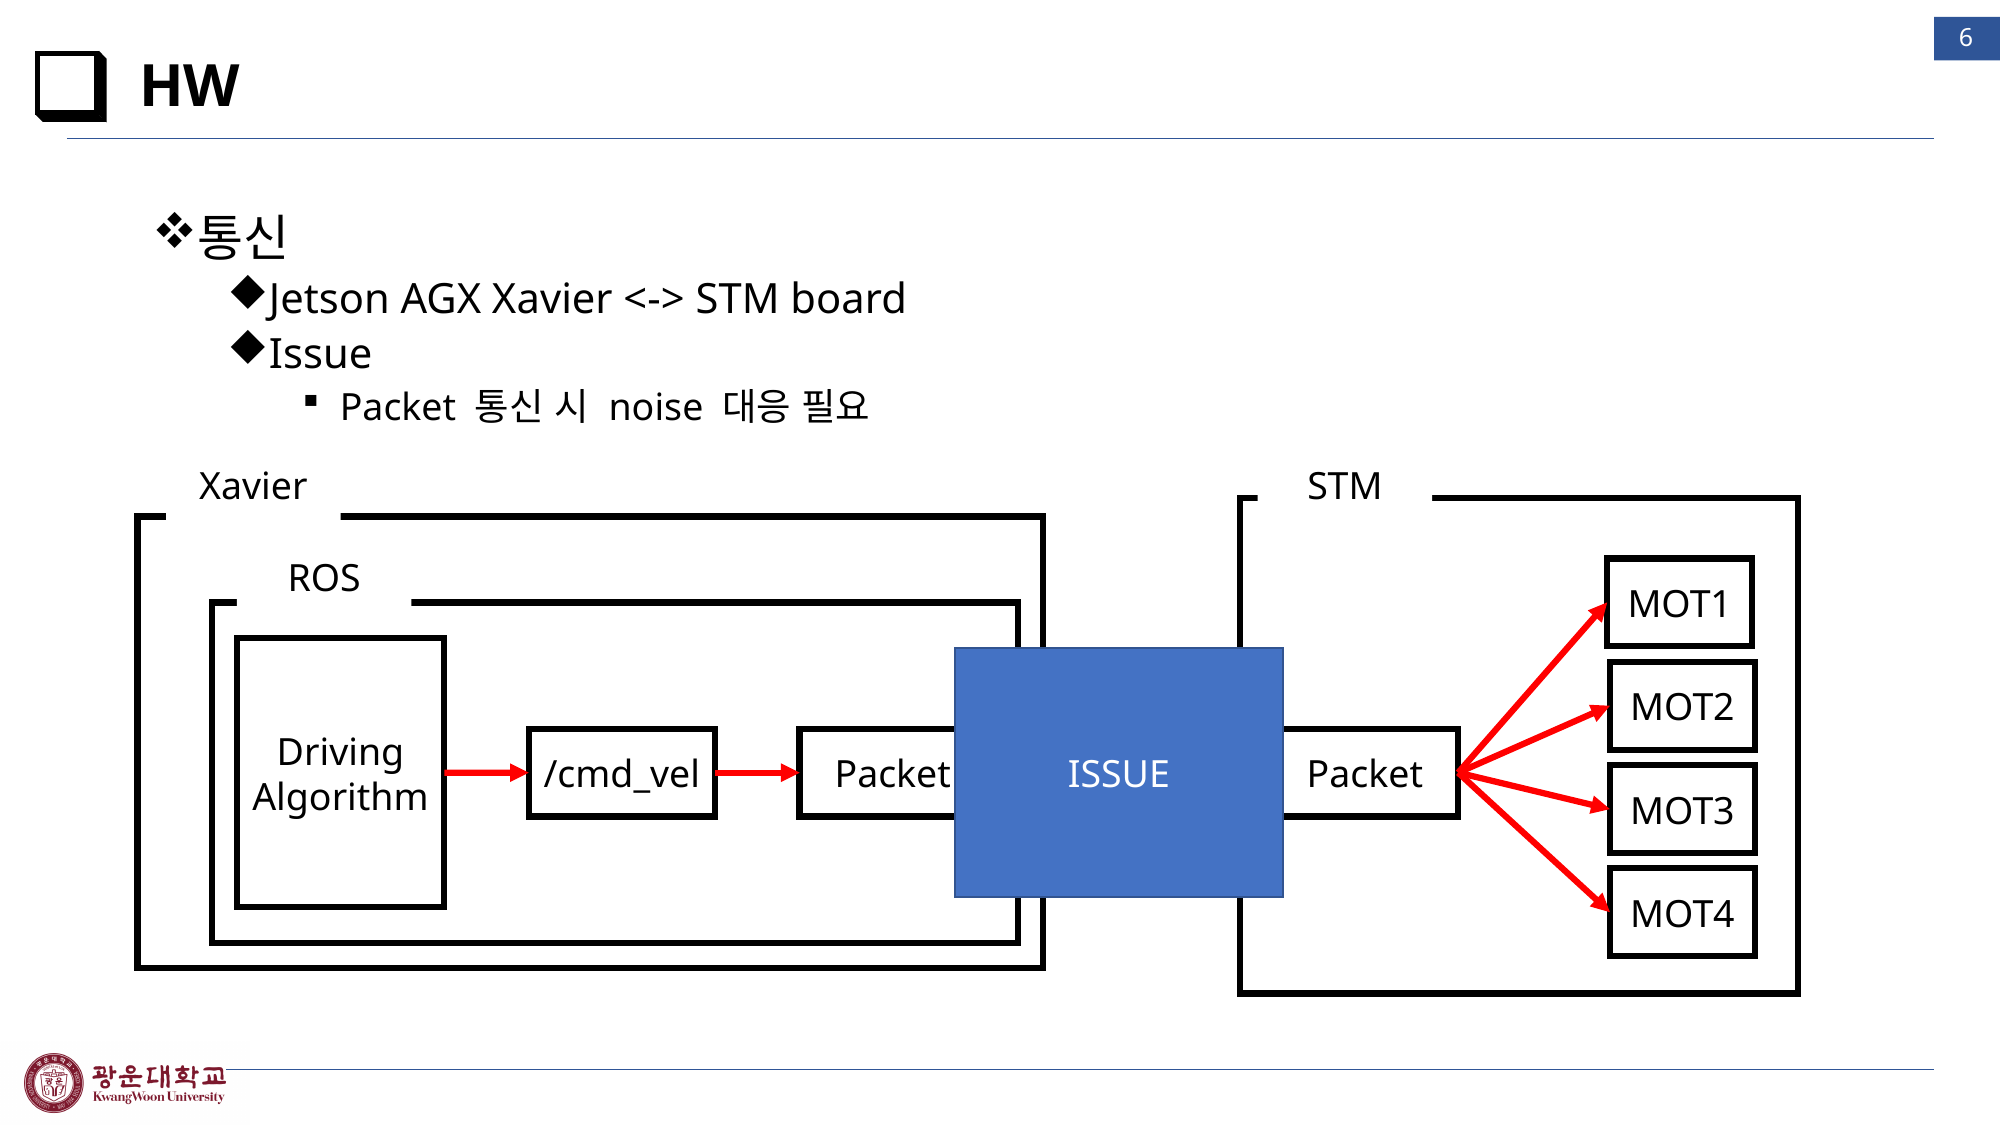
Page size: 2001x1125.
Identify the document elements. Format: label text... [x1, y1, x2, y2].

title HW [124, 42, 1850, 132]
text_box Packet [1284, 728, 1458, 818]
text_box [1239, 497, 1799, 994]
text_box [1458, 602, 1608, 705]
text_box Xavier [165, 439, 342, 529]
text_box MOT4 [1609, 867, 1756, 957]
text_box MOT1 [1606, 557, 1753, 647]
text_box ISSUE [954, 647, 1284, 898]
text_box STM [1257, 439, 1433, 529]
picture [0, 1041, 250, 1125]
slide_number 5 [1932, 0, 2000, 78]
text_box MOT3 [1610, 764, 1756, 854]
list 통신 Jetson AGX Xavier <-> STM board Issue Packet 통신 시 noise 대응 필요 [137, 205, 1863, 920]
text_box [1458, 772, 1610, 913]
text_box [136, 515, 1044, 969]
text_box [1458, 705, 1610, 772]
text_box MOT2 [1609, 661, 1756, 751]
